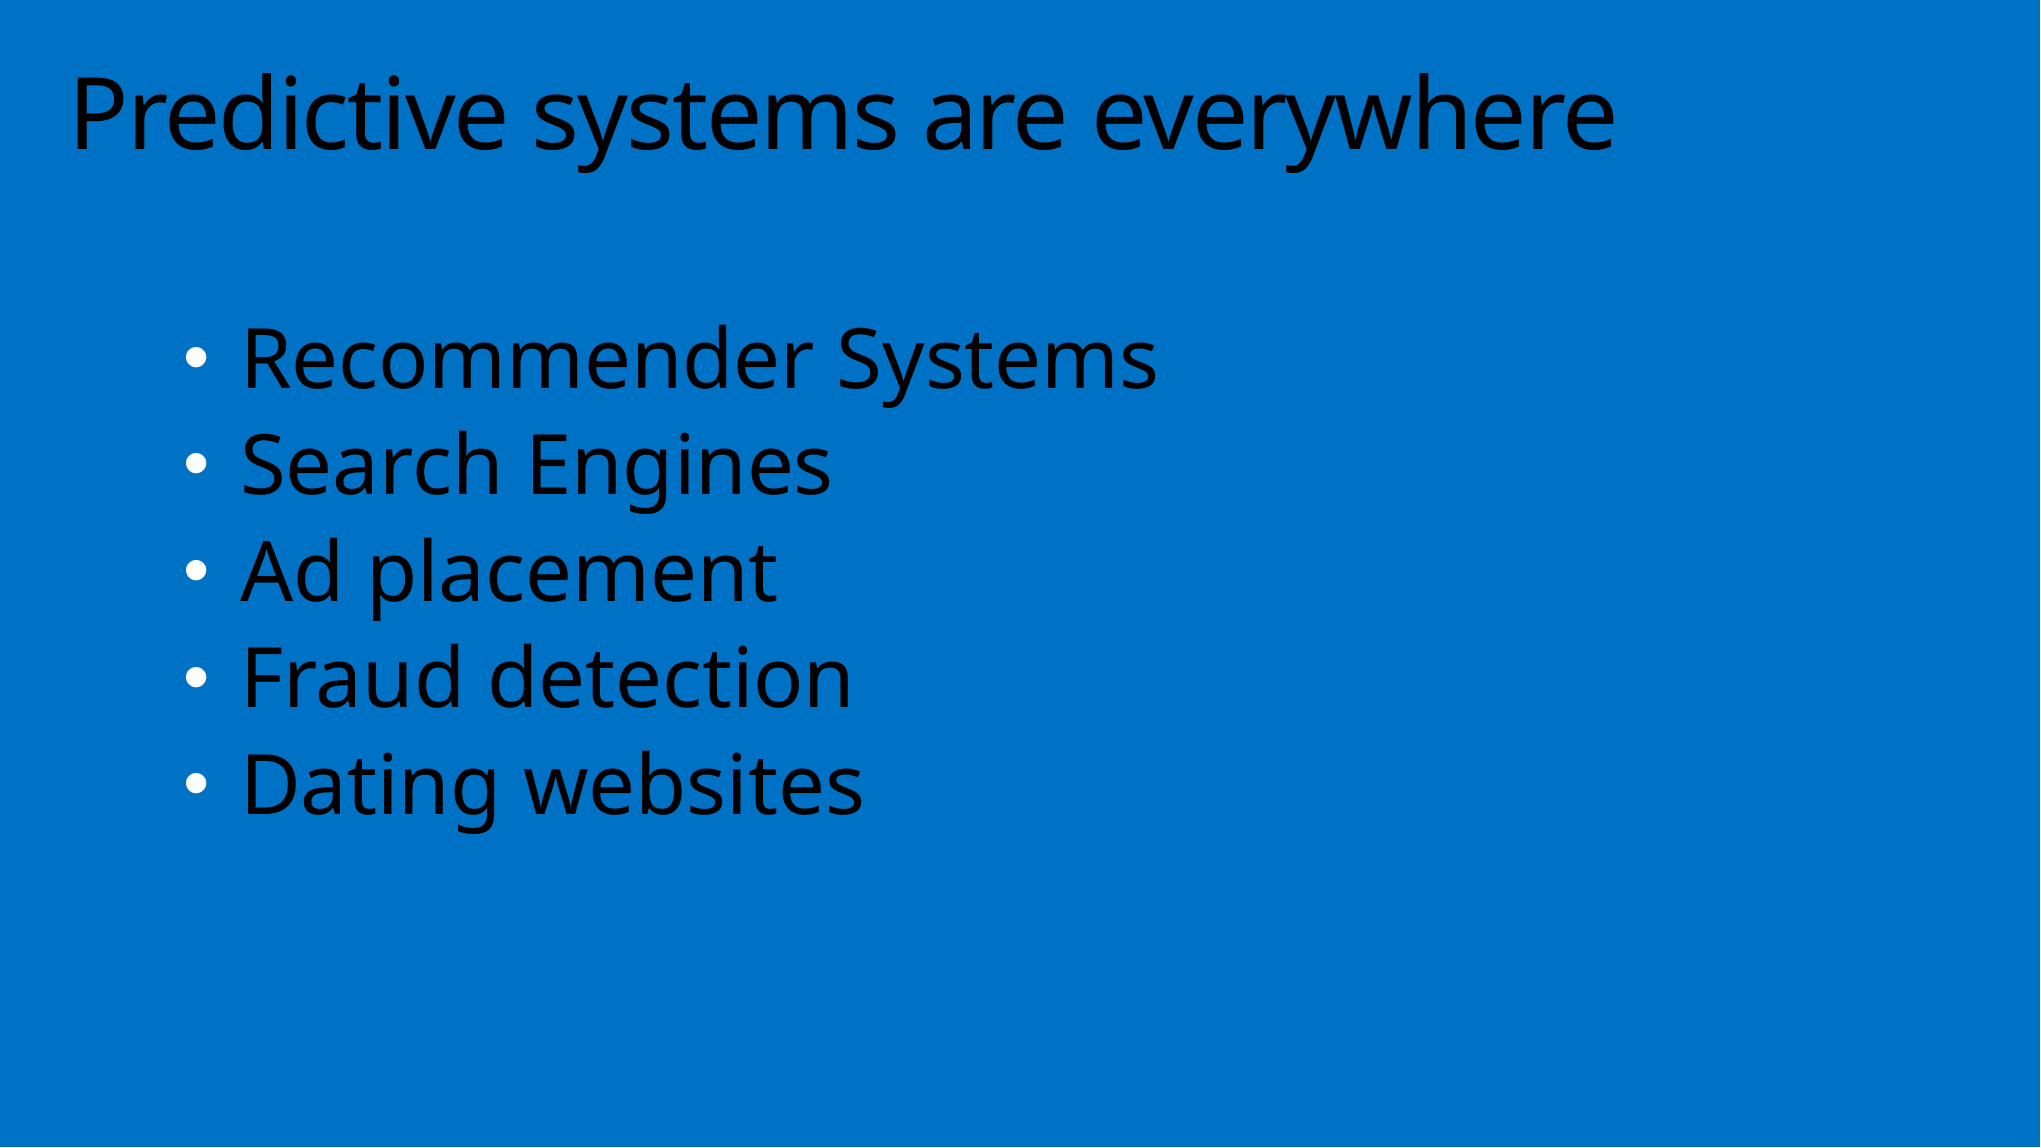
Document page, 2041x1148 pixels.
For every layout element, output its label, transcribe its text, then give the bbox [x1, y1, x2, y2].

list Recommender Systems Search Engines Ad placement Fraud detection Dating websites [183, 308, 1867, 982]
title Predictive systems are everywhere [45, 48, 1996, 199]
